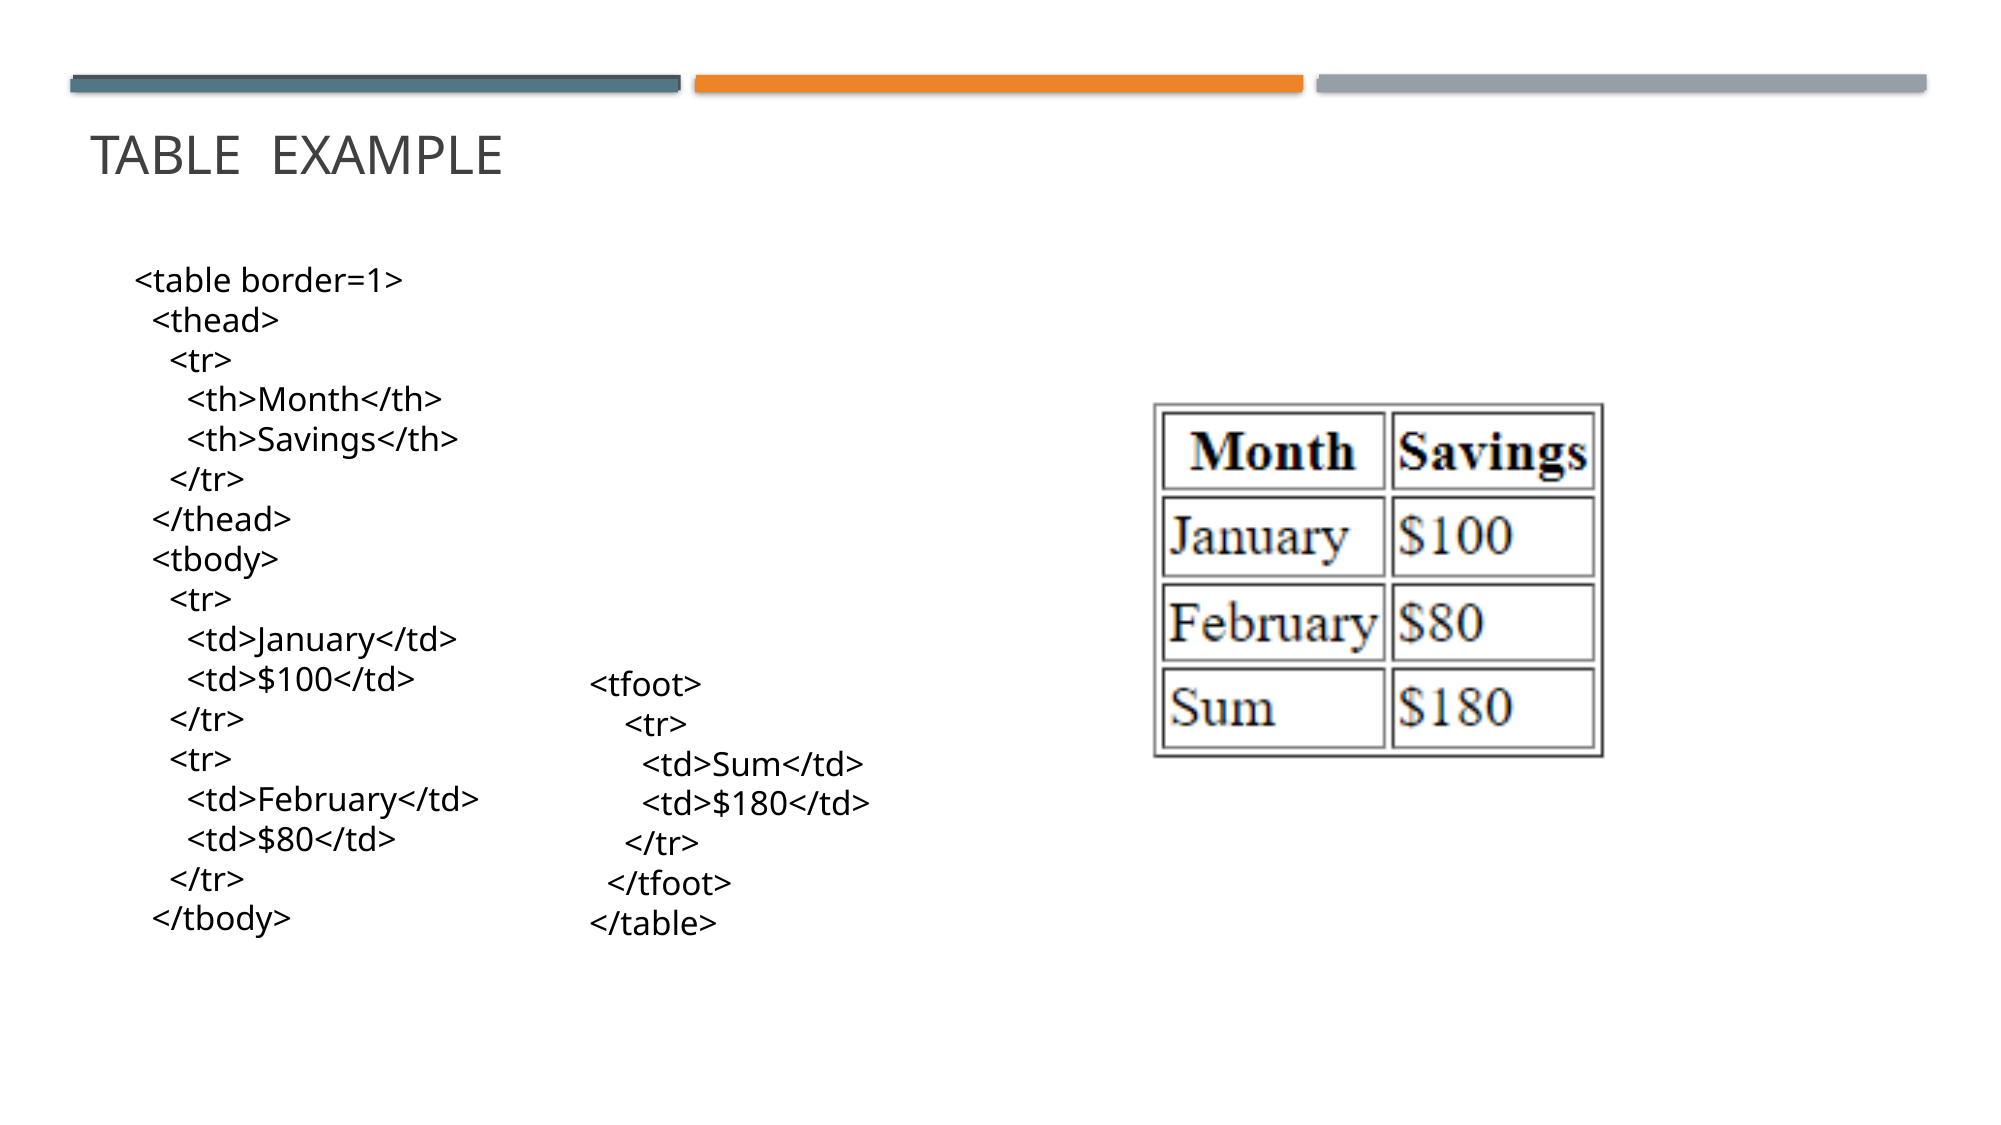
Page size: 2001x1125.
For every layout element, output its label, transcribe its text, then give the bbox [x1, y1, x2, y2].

title Table example [75, 113, 1924, 193]
picture [1148, 395, 1618, 773]
text_box <table border=1> <thead> <tr> <th>Month</th> <th>Savings</th> </tr> </thead> <tbody> <tr> <td>January</td> <td>$100</td> </tr> <tr> <td>February</td> <td>$80</td> </tr> </tbody> [119, 251, 664, 985]
text_box <tfoot> <tr> <td>Sum</td> <td>$180</td> </tr> </tfoot> </table> [574, 655, 976, 950]
